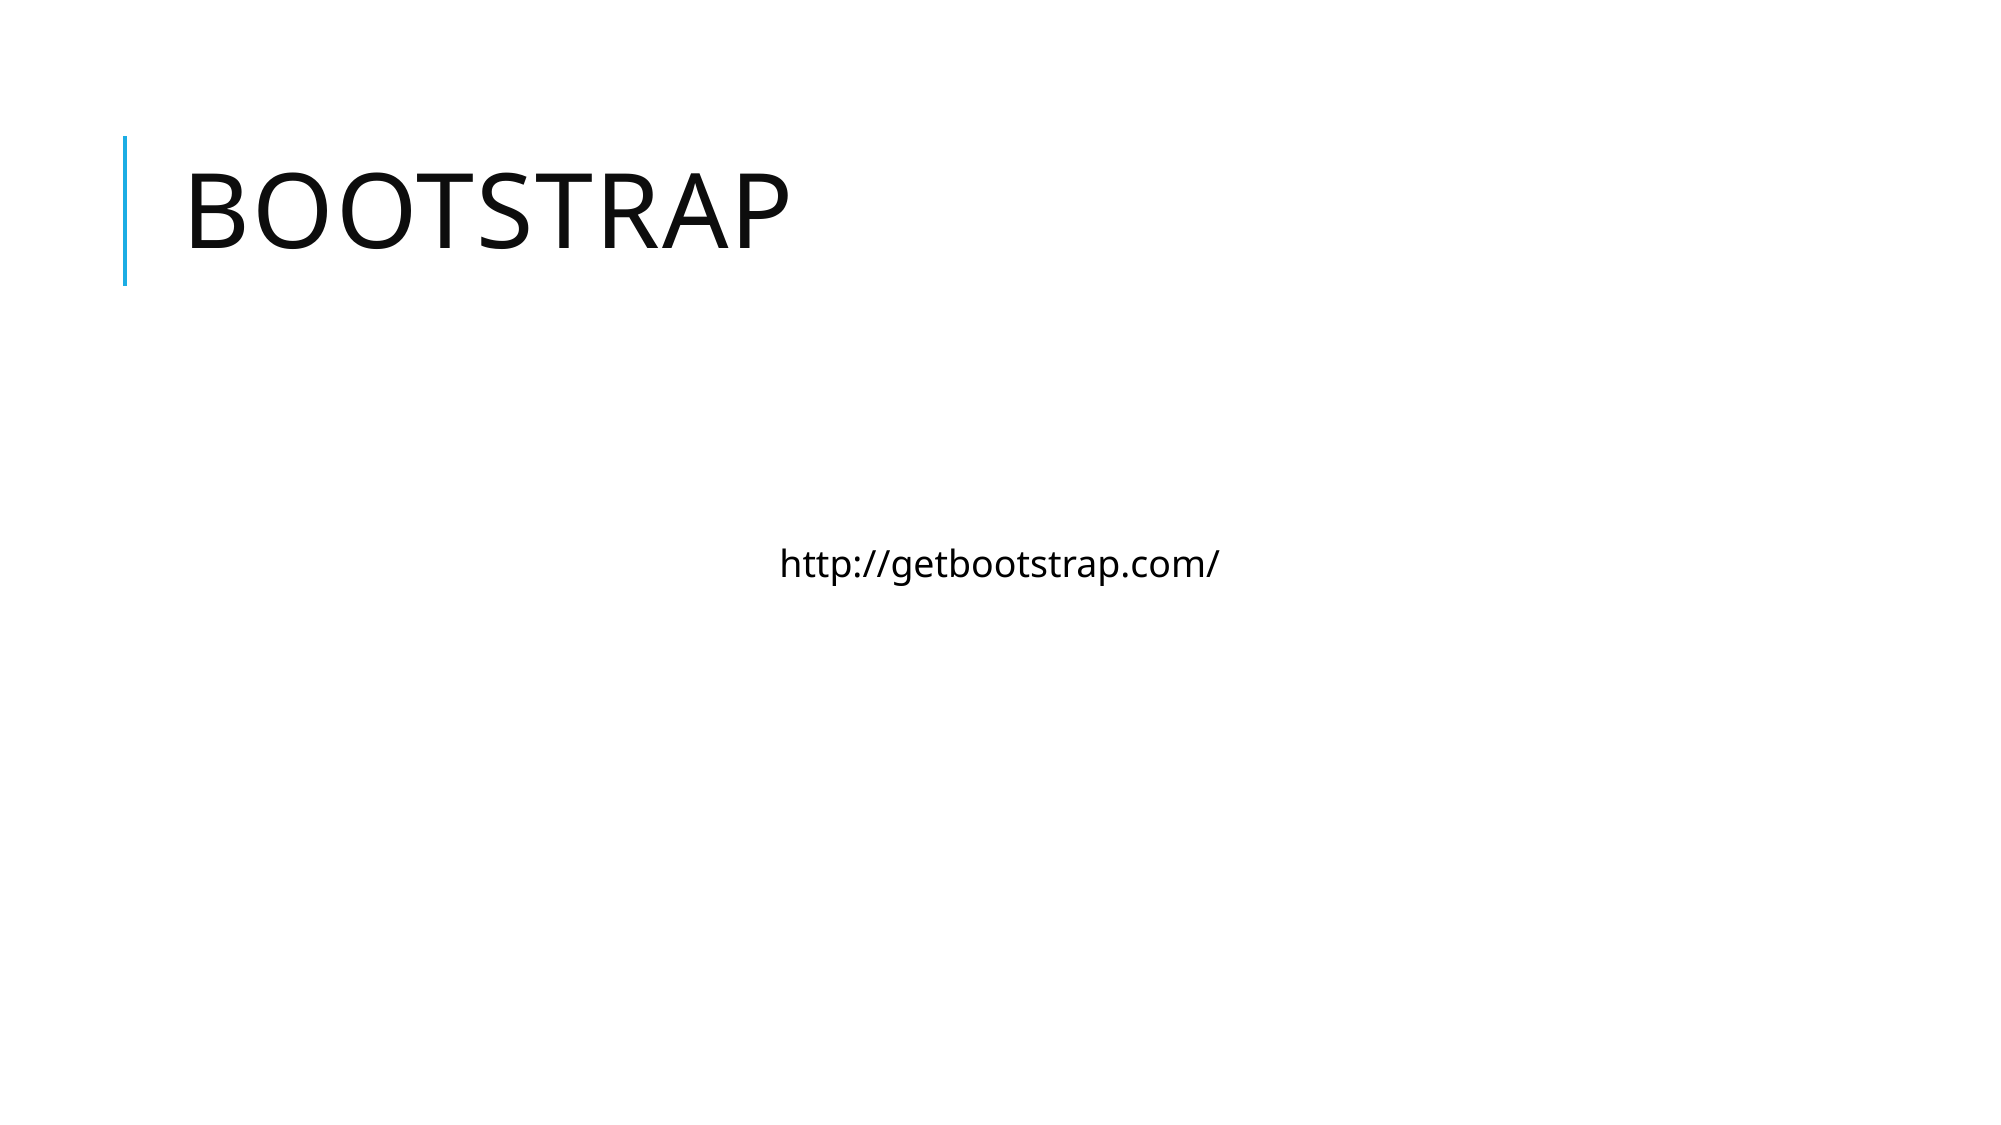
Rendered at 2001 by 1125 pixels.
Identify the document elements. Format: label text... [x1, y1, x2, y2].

text_box http://getbootstrap.com/ [764, 532, 1236, 592]
title Bootstrap [168, 96, 1763, 342]
